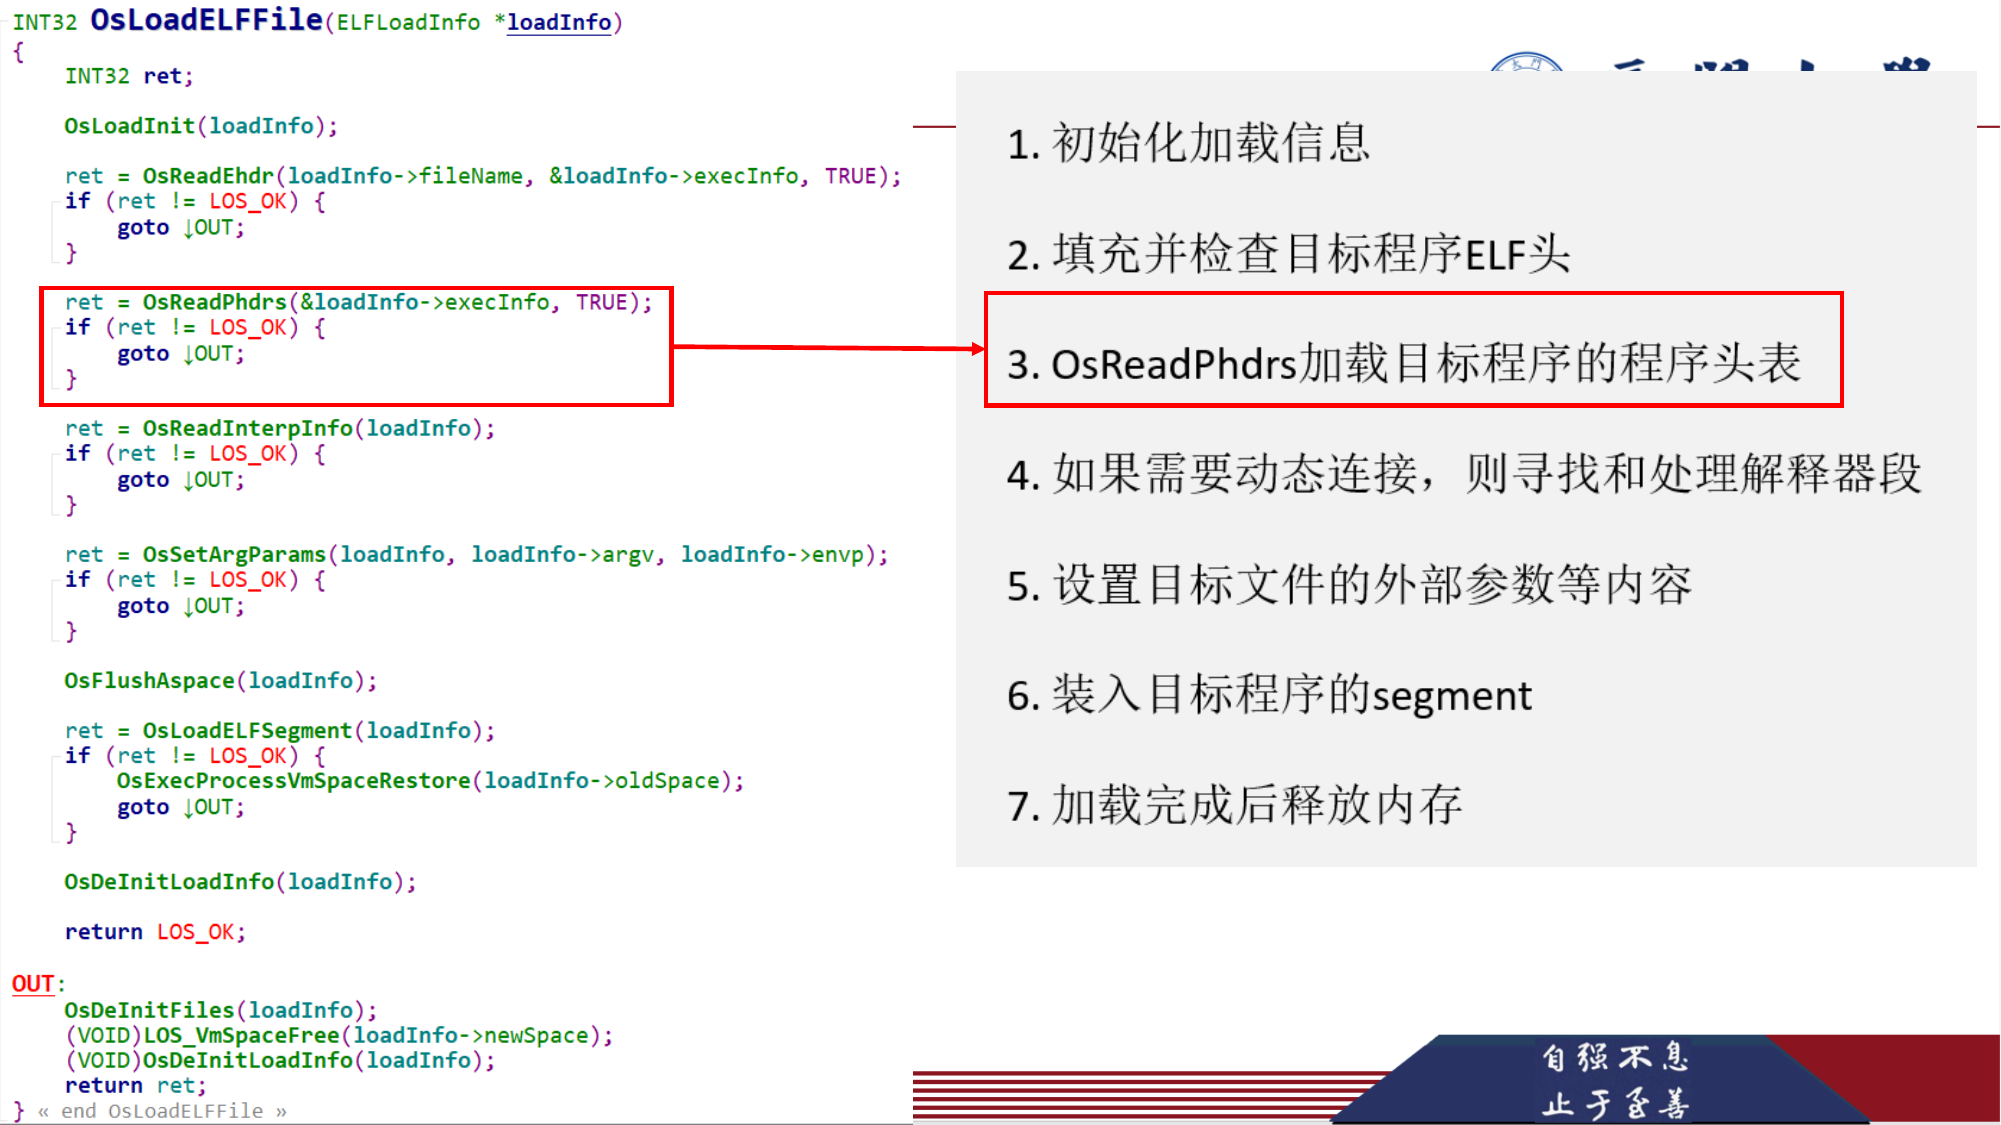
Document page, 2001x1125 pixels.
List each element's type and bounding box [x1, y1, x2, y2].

text_box [671, 346, 986, 350]
picture [0, 0, 2001, 1125]
